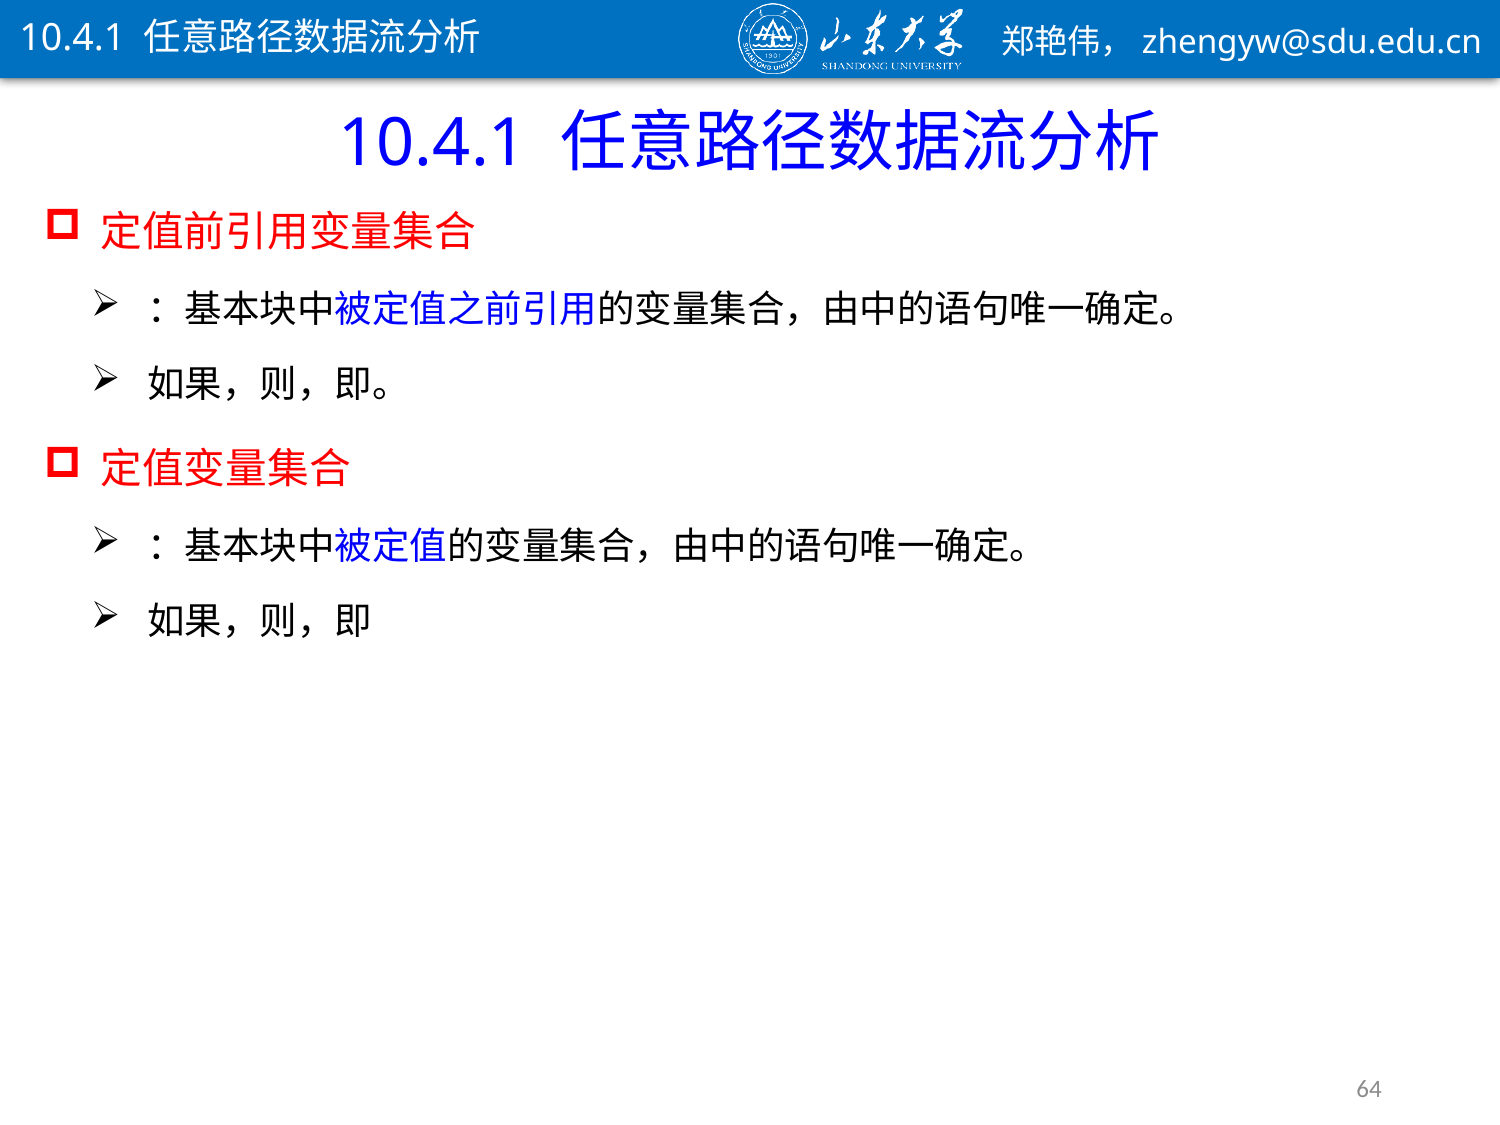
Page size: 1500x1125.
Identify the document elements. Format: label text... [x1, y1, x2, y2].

text_box 10.4.1 任意路径数据流分析 [0, 91, 1500, 187]
text_box 10.4.1 任意路径数据流分析 [4, 5, 497, 66]
slide_number 64 [1059, 1057, 1397, 1118]
picture [738, 3, 963, 74]
